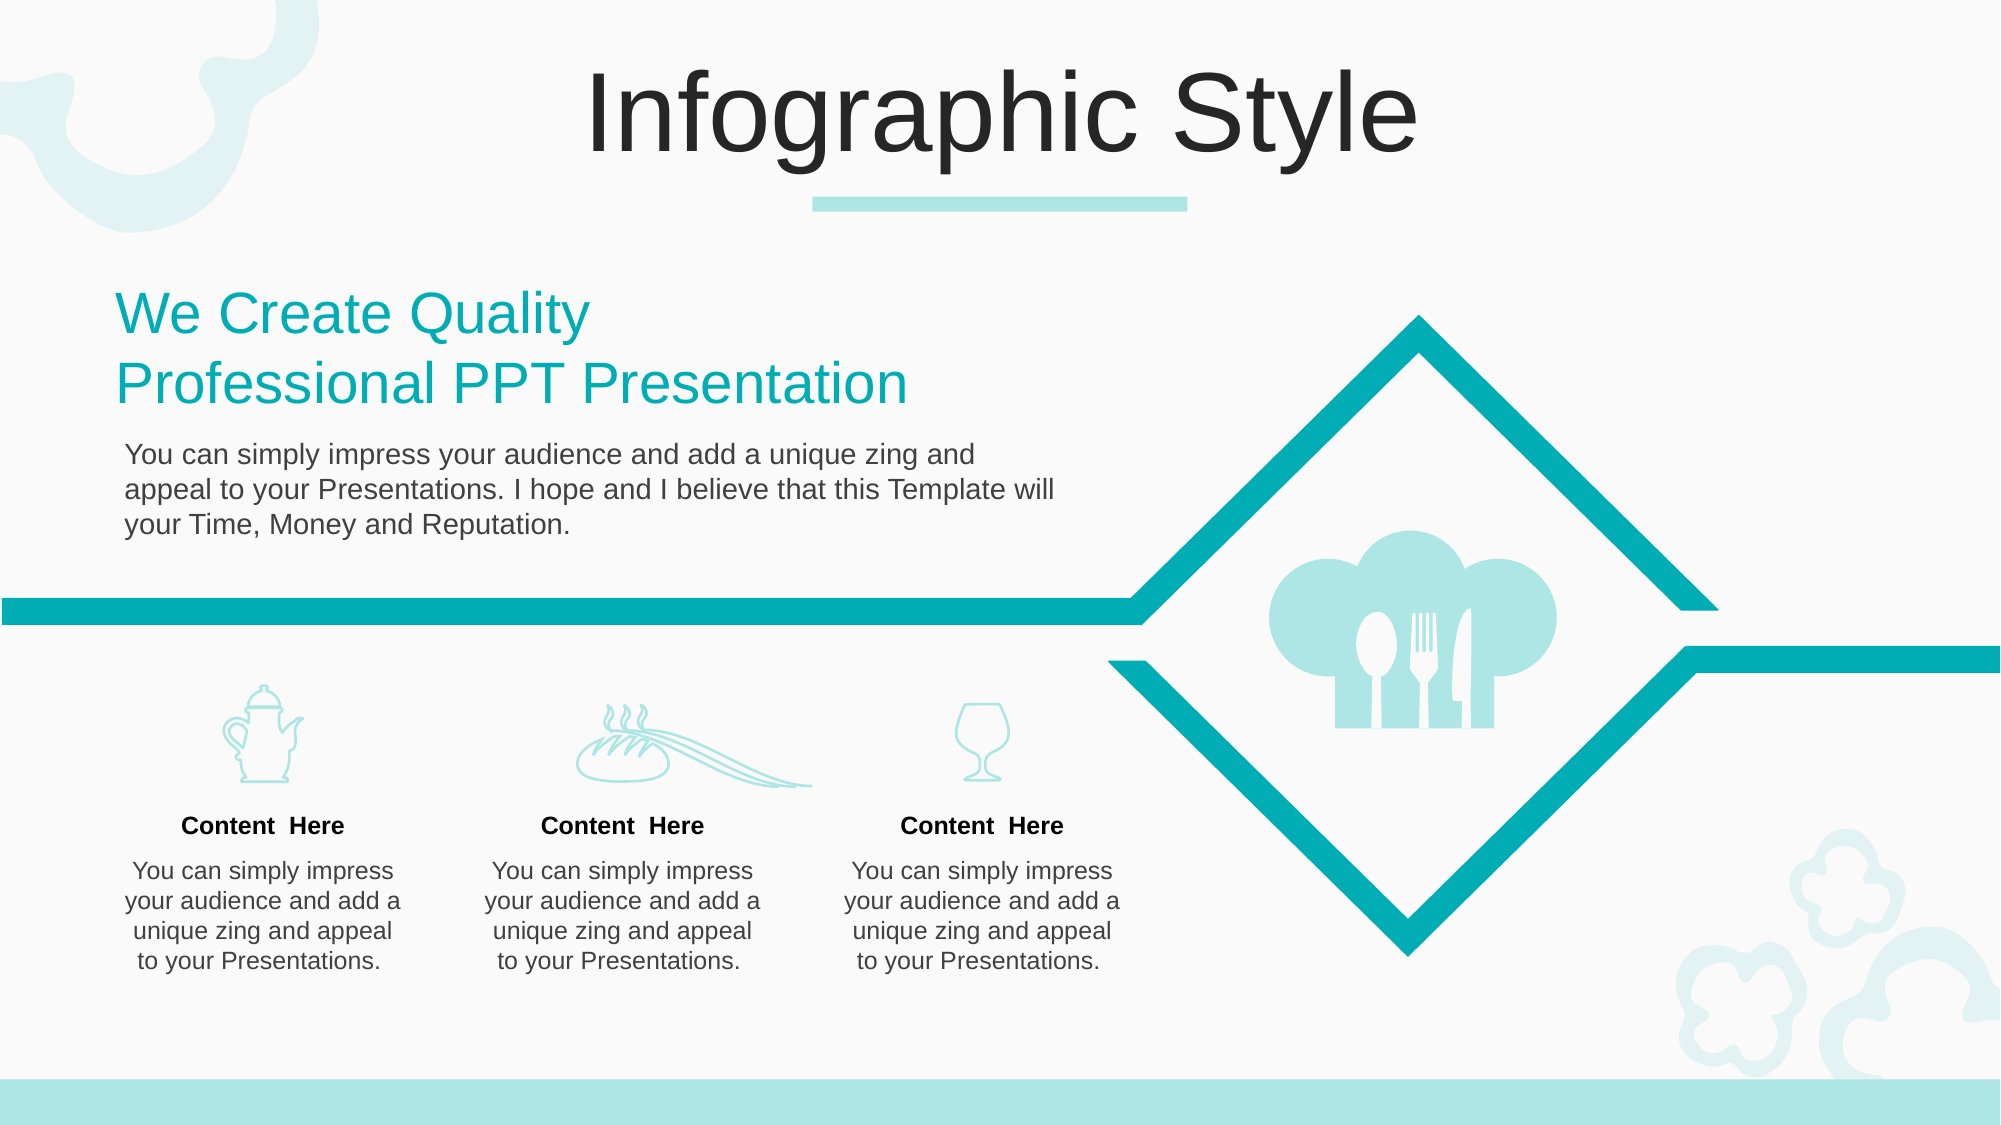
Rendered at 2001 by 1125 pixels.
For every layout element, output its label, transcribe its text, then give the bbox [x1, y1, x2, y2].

list Infographic Style [53, 55, 1952, 175]
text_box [1269, 530, 1557, 729]
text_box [1, 458, 1770, 625]
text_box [828, 801, 1137, 984]
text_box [109, 801, 417, 984]
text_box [577, 704, 669, 782]
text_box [1056, 645, 2000, 814]
text_box [956, 704, 1009, 781]
text_box You can simply impress your audience and add a unique zing and appeal to your Presentations. I hope and I believe that this Template will your Time, Money and Reputation. [109, 427, 1076, 458]
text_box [469, 801, 777, 984]
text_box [223, 685, 304, 782]
text_box We Create Quality Professional PPT Presentation [109, 275, 965, 416]
